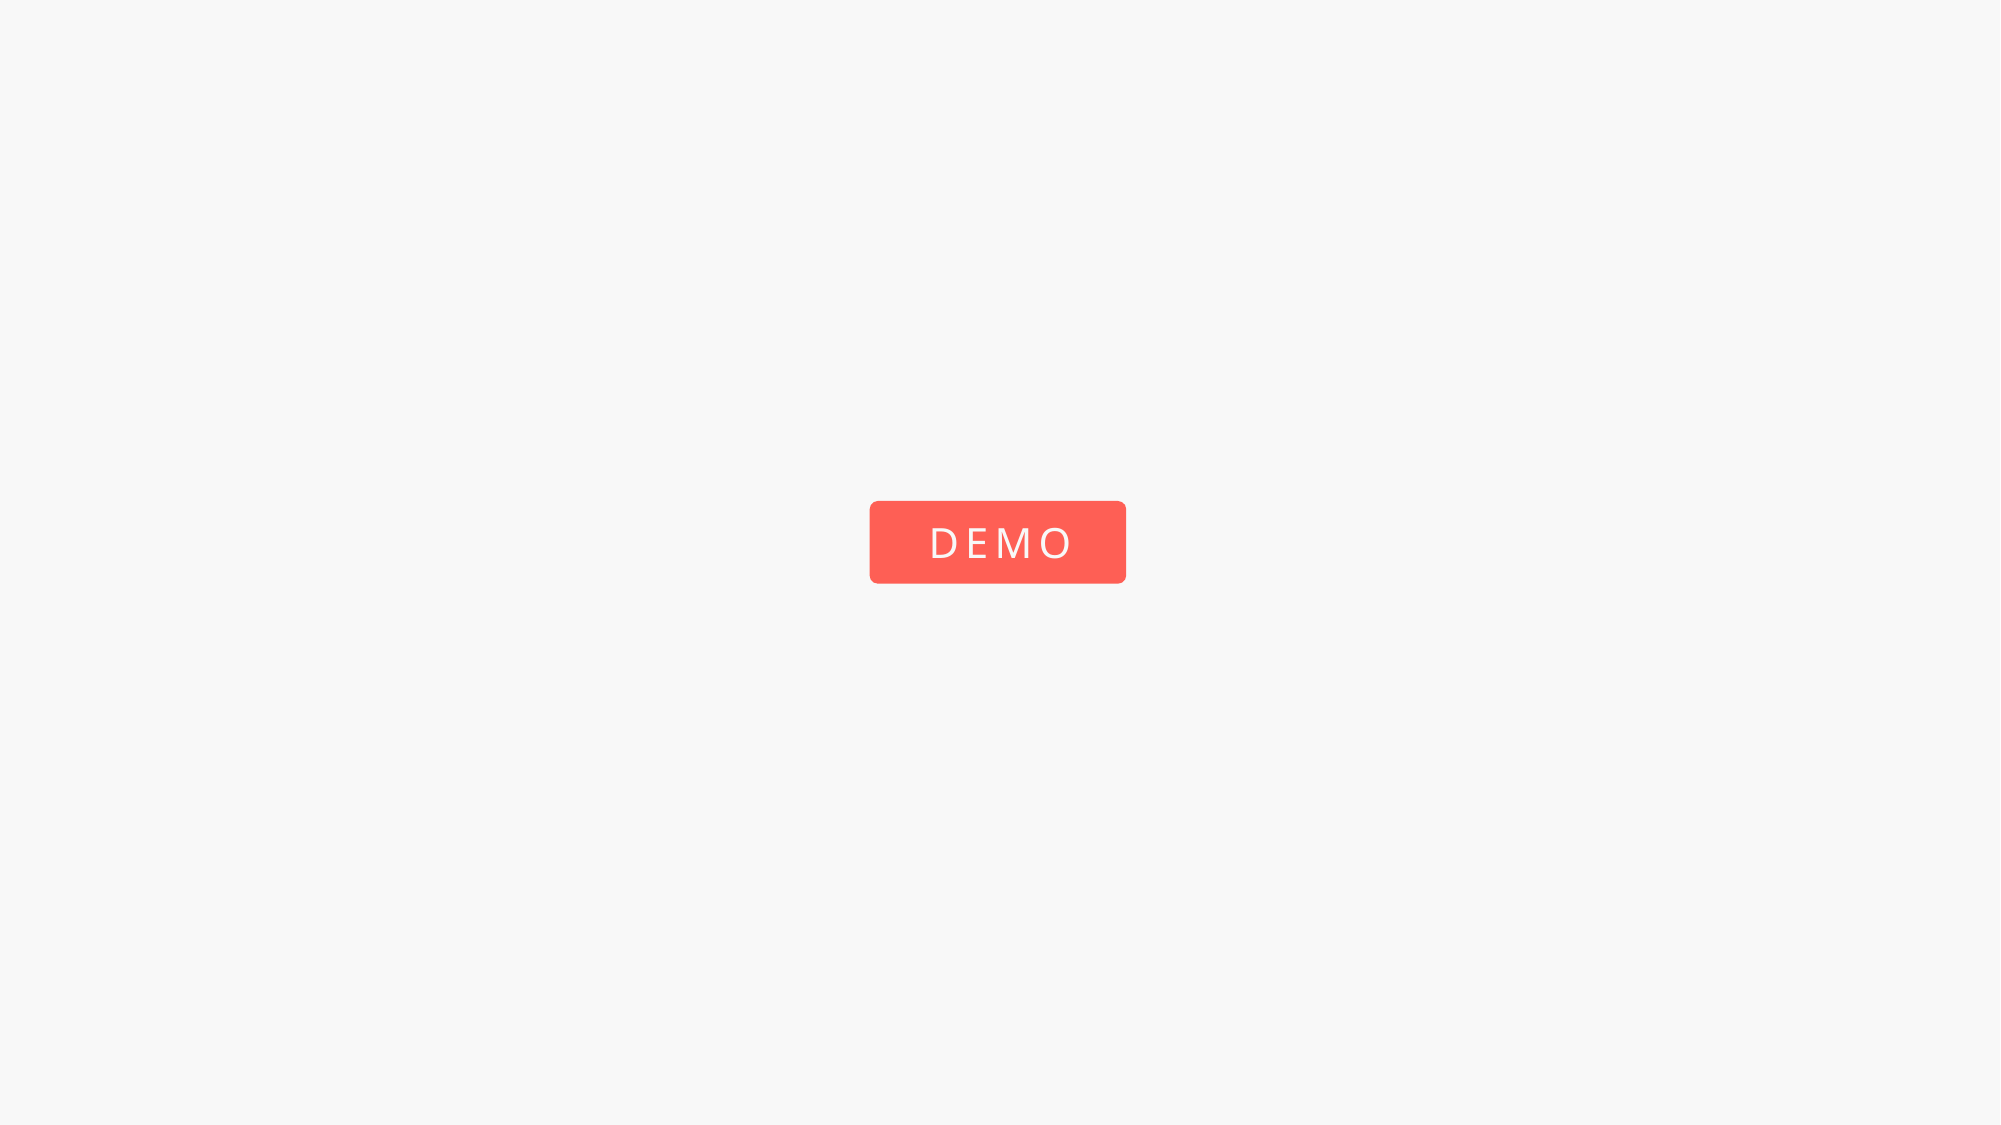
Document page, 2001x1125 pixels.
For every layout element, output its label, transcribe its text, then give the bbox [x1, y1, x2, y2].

text_box DEMO [865, 509, 1135, 575]
text_box [868, 499, 1128, 509]
text_box [868, 575, 1128, 586]
